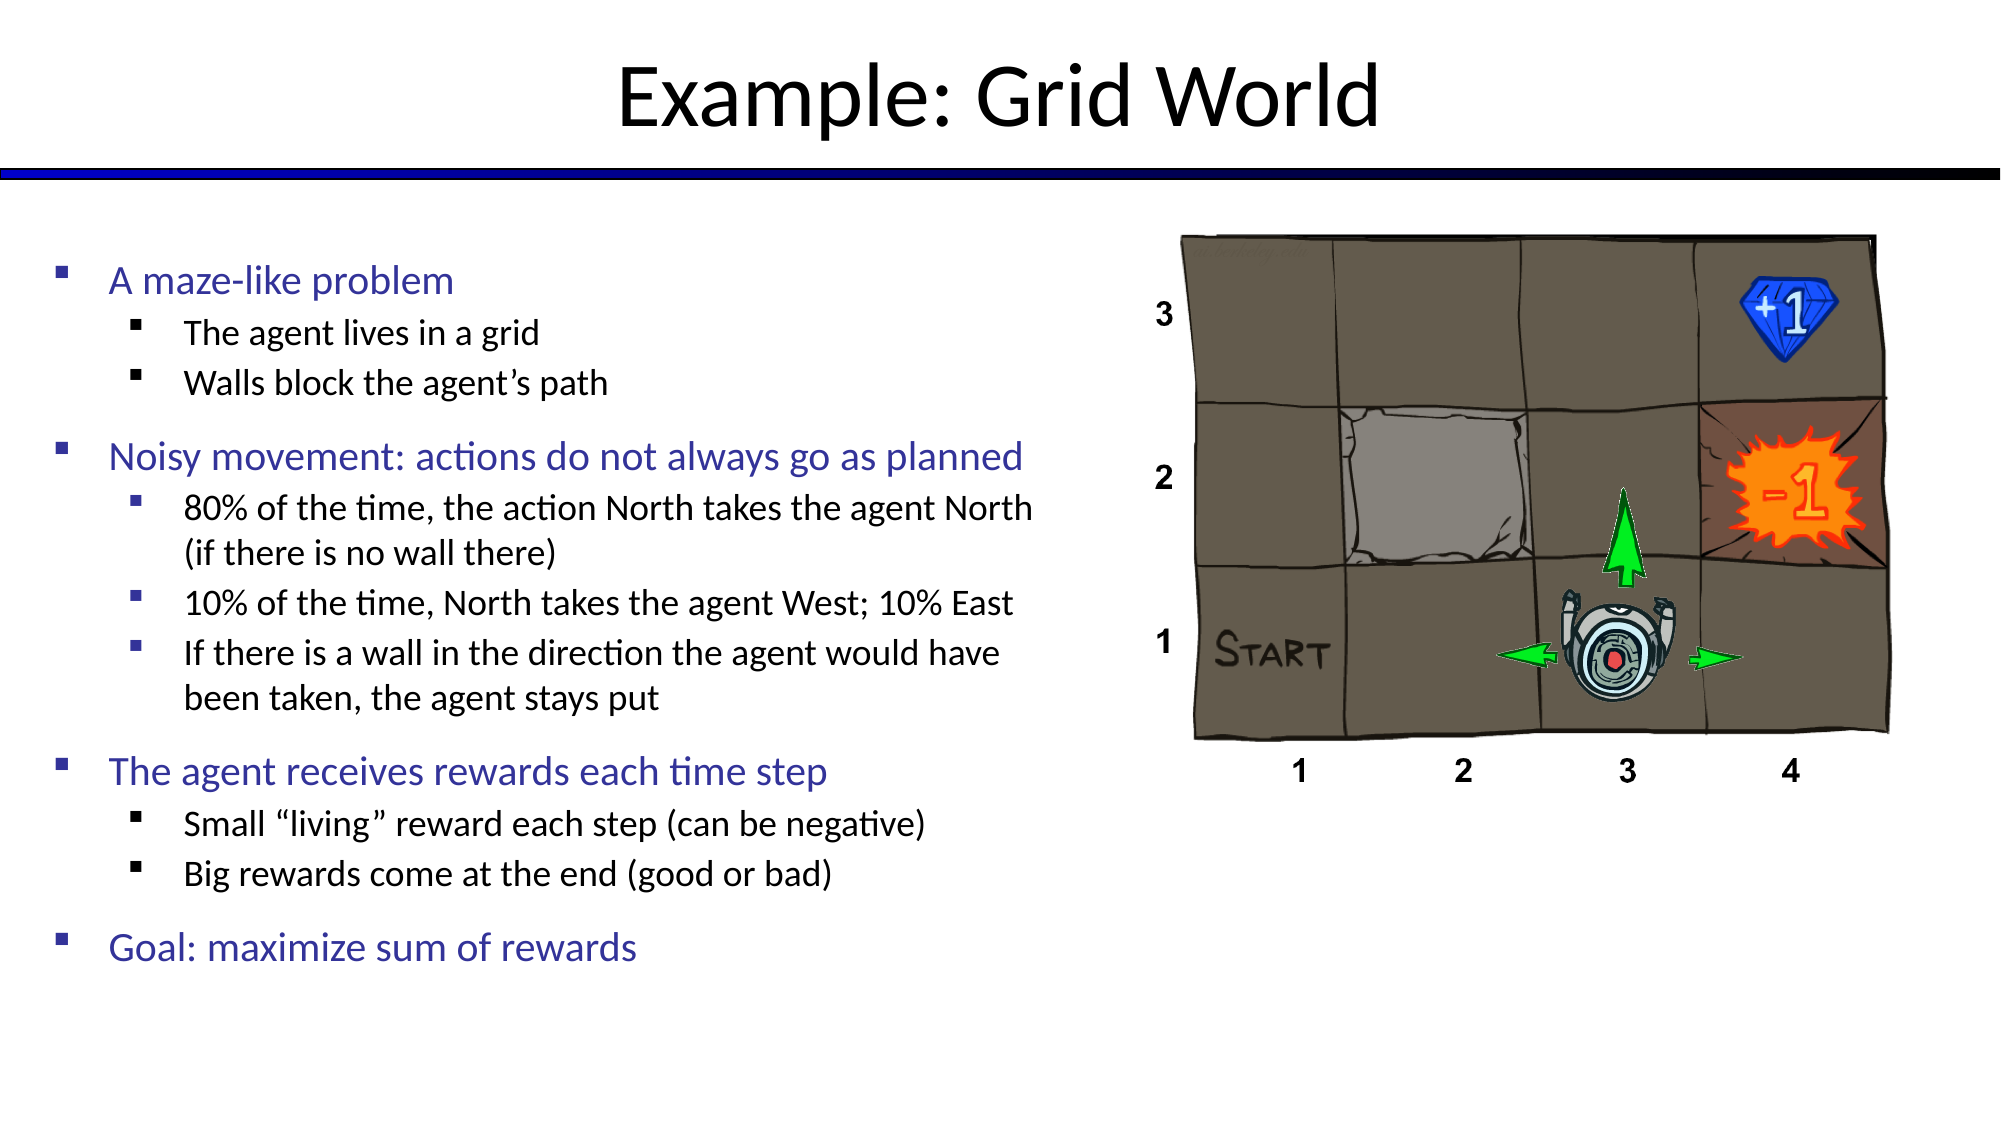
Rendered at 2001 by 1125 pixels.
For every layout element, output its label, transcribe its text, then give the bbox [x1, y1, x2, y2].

text_box A maze-like problem The agent lives in a grid Walls block the agent’s path Noisy movement: actions do not always go as planned 80% of the time, the action North takes the agent North (if there is no wall there) 10% of the time, North takes the agent West; 10% East If there is a wall in the direction the agent would have been taken, the agent stays put The agent receives rewards each time step Small “living” reward each step (can be negative) Big rewards come at the end (good or bad) Goal: maximize sum of rewards [37, 245, 1100, 988]
picture [1146, 224, 1901, 797]
title Example: Grid World [0, 0, 2000, 184]
